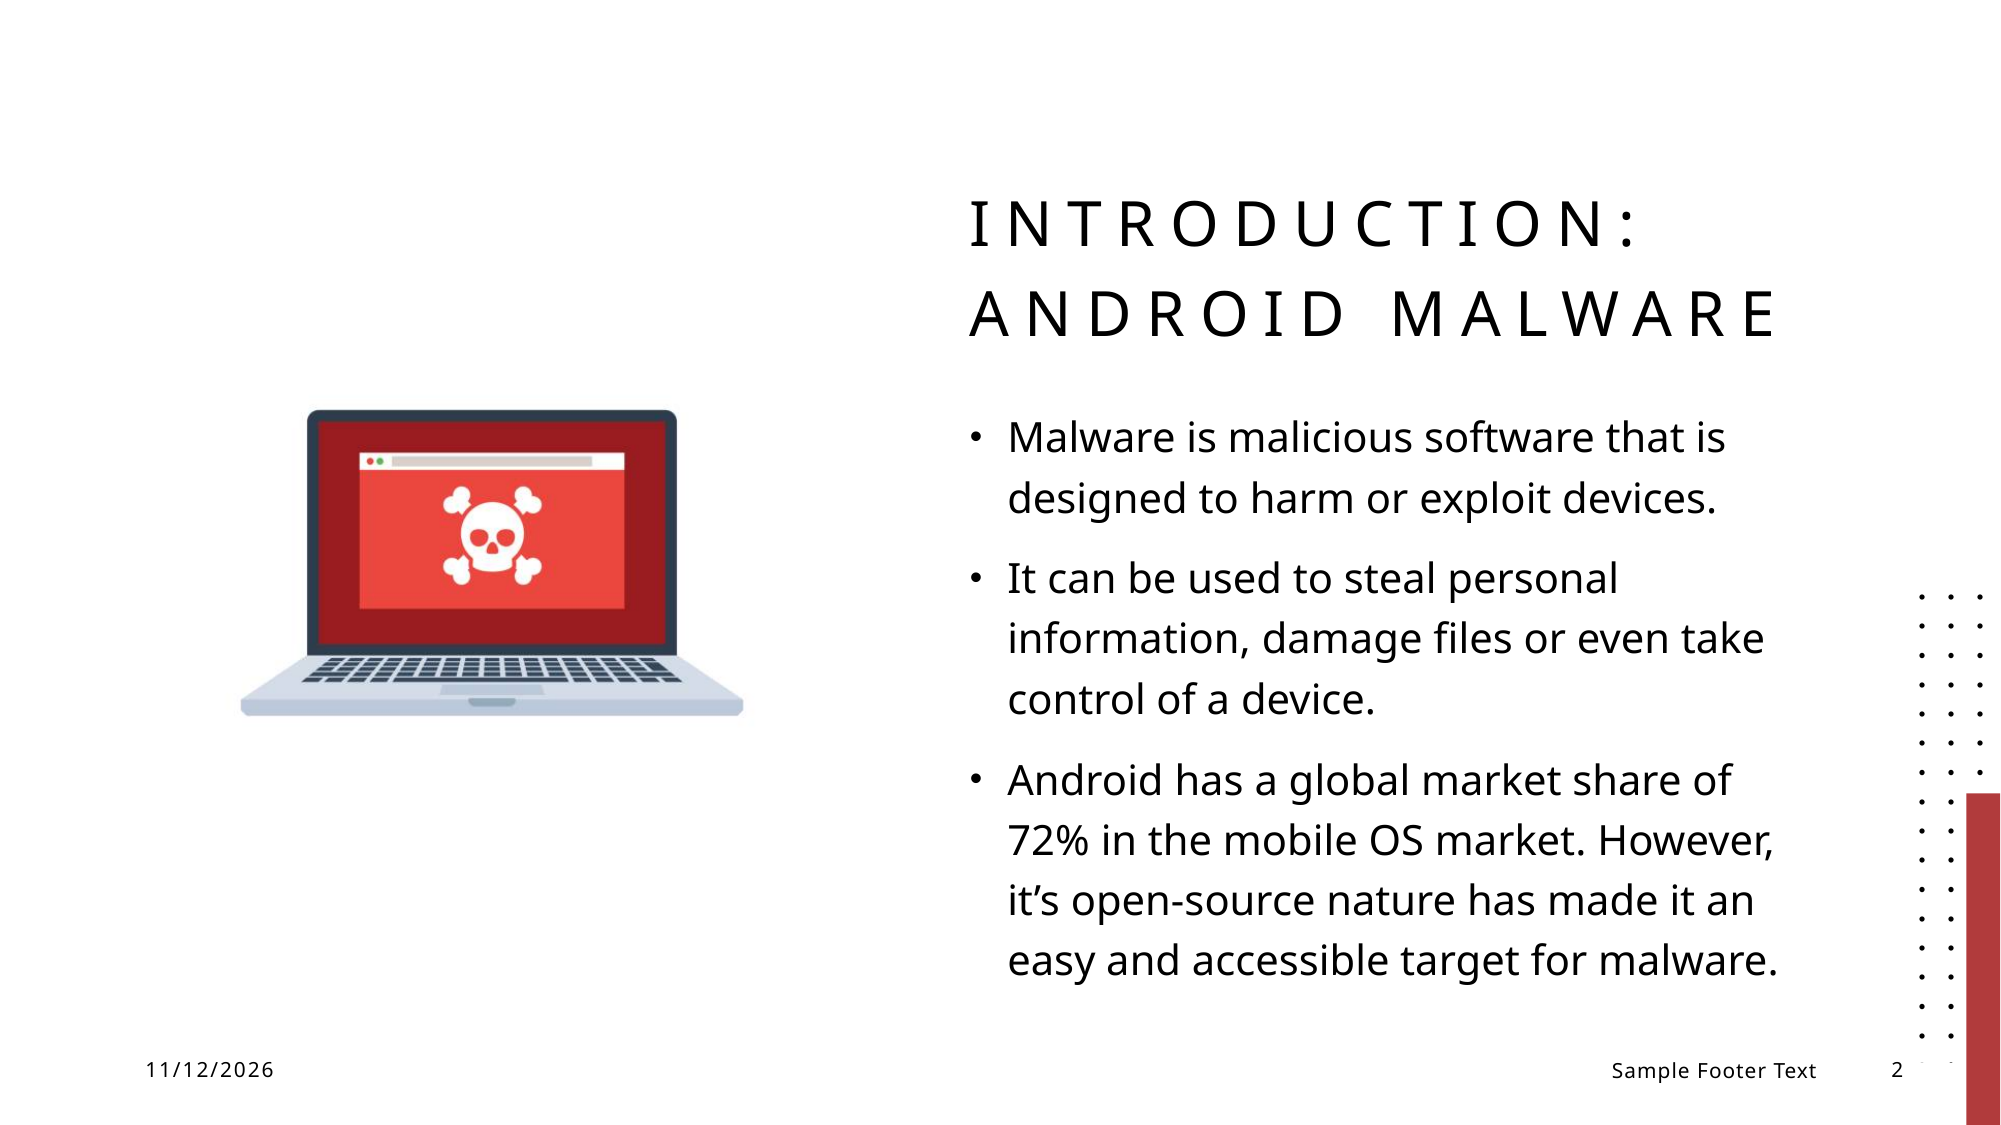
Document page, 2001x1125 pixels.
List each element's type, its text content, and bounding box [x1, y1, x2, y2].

picture [1907, 582, 1994, 1064]
title Introduction: android malware [954, 109, 1838, 357]
picture [176, 247, 808, 879]
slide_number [130, 1040, 581, 1101]
footer Sample Footer Text [1262, 1040, 1831, 1101]
slide_number 2 [1831, 1040, 1919, 1101]
list Malware is malicious software that is designed to harm or exploit devices. It can be used to steal personal information, damage files or even take control of a device. Android has a global market share of 72% in the mobile OS market. However, it’s open-source nature has made it an easy and accessible target for malware. [954, 393, 1838, 1007]
